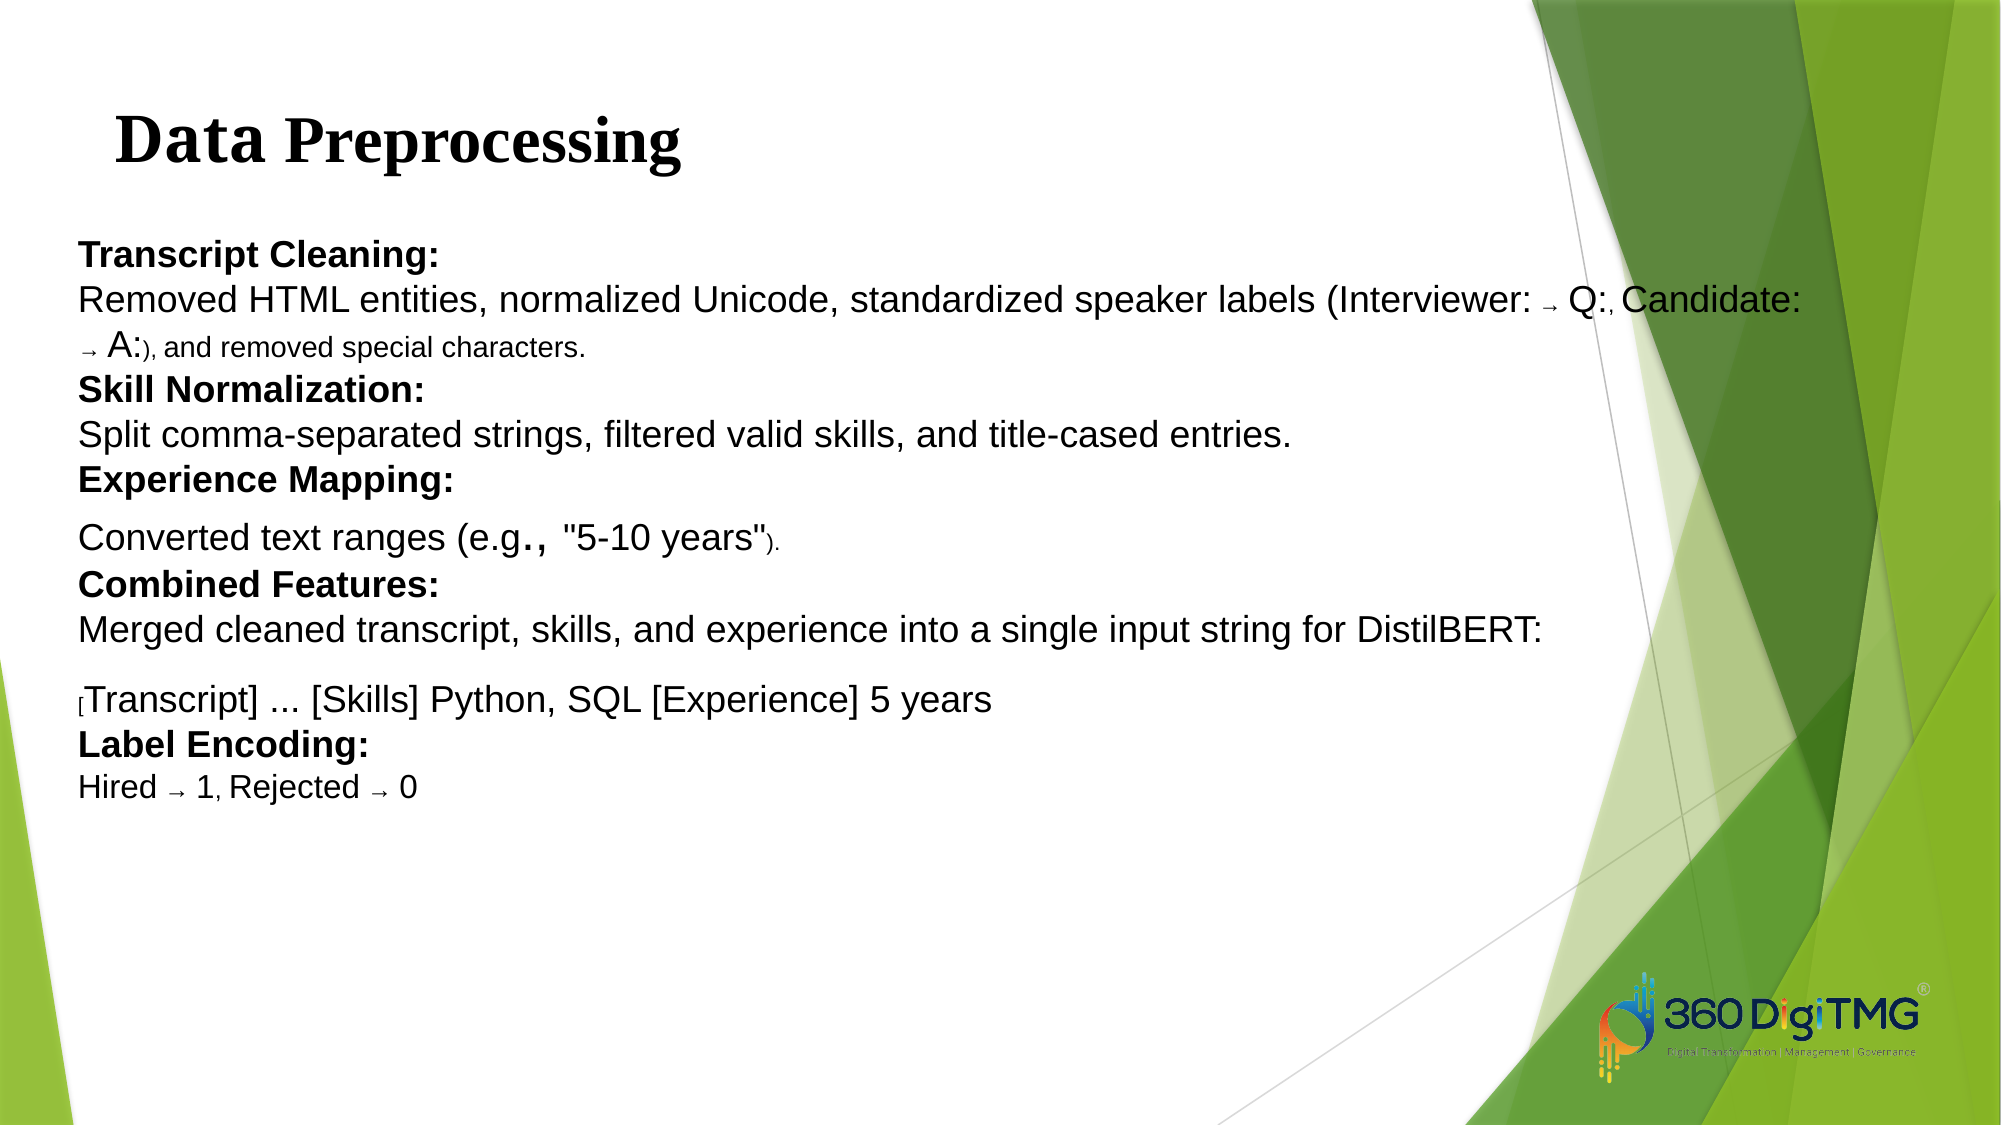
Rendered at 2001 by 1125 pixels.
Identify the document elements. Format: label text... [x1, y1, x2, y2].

title Data Preprocessing [82, 39, 1808, 222]
text_box [1828, 656, 1873, 723]
text_box Transcript Cleaning: Removed HTML entities, normalized Unicode, standardized speaker labels (Interviewer: → Q:, Candidate: → A:), and removed special characters. Skill Normalization: Split comma-separated strings, filtered valid skills, and title-cased entries. Experience Mapping: Converted text ranges (e.g., "5-10 years"). Combined Features: Merged cleaned transcript, skills, and experience into a single input string for DistilBERT: [Transcript] ... [Skills] Python, SQL [Experience] 5 years Label Encoding: Hired → 1, Rejected → 0 [62, 222, 1828, 813]
picture [1566, 960, 1964, 1094]
